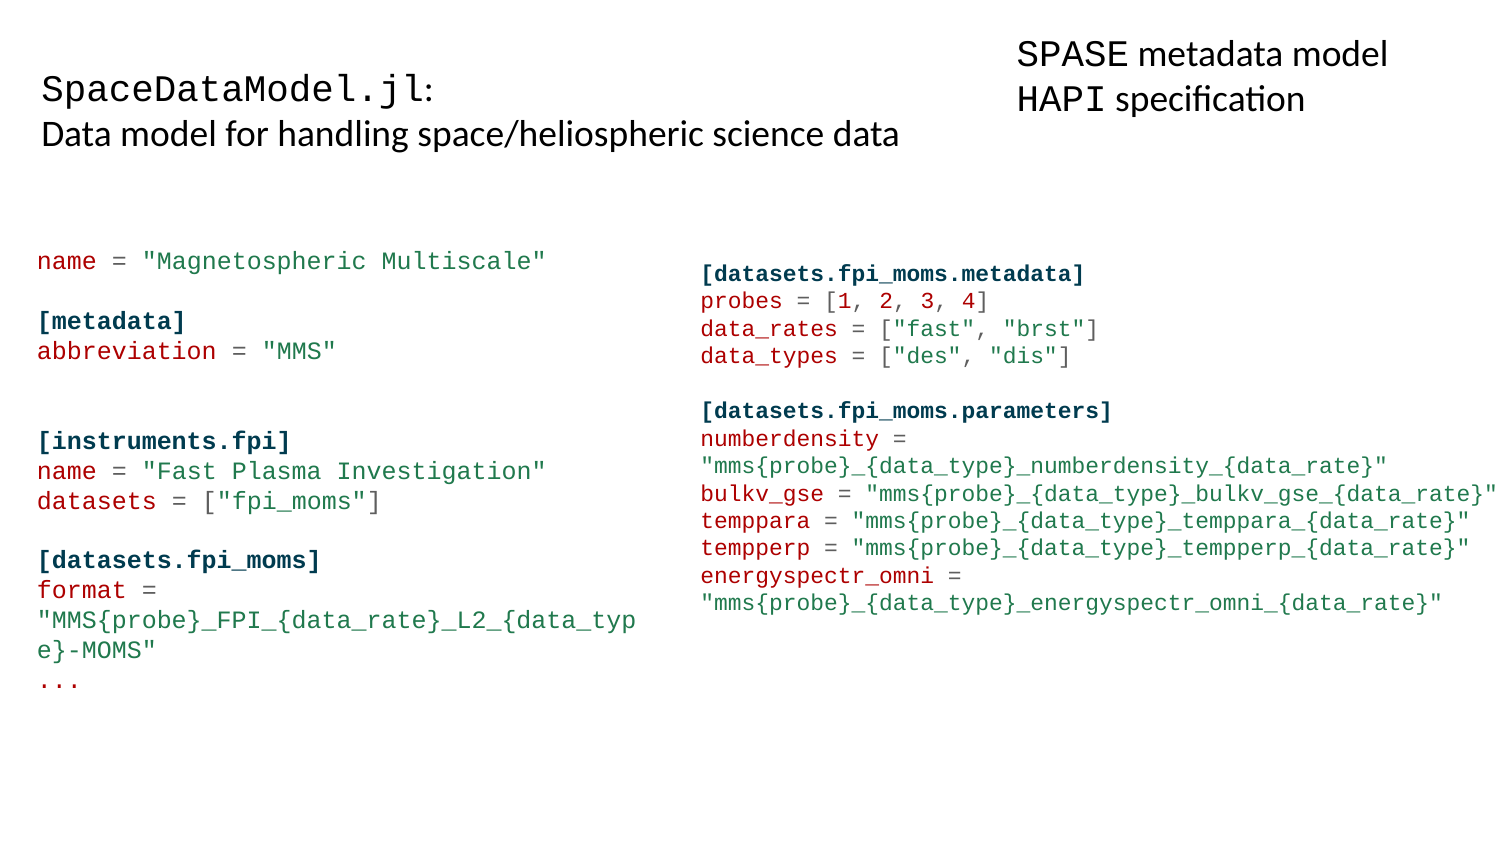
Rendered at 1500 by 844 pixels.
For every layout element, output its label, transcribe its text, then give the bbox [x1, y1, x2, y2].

text_box [datasets.fpi_moms.metadata] probes = [1, 2, 3, 4] data_rates = ["fast", "brst"] data_types = ["des", "dis"] [datasets.fpi_moms.parameters] numberdensity = "mms{probe}_{data_type}_numberdensity_{data_rate}" bulkv_gse = "mms{probe}_{data_type}_bulkv_gse_{data_rate}" temppara = "mms{probe}_{data_type}_temppara_{data_rate}" tempperp = "mms{probe}_{data_type}_tempperp_{data_rate}" energyspectr_omni = "mms{probe}_{data_type}_energyspectr_omni_{data_rate}" [685, 250, 1500, 623]
text_box SPASE metadata model HAPI specification [1001, 21, 1500, 127]
list name = "Magnetospheric Multiscale" [metadata] abbreviation = "MMS" [instruments.fpi] name = "Fast Plasma Investigation" datasets = ["fpi_moms"] [datasets.fpi_moms] format = "MMS{probe}_FPI_{data_rate}_L2_{data_type}-MOMS" ... [0, 187, 663, 744]
text_box SpaceDataModel.jl: Data model for handling space/heliospheric science data [26, 56, 1056, 162]
